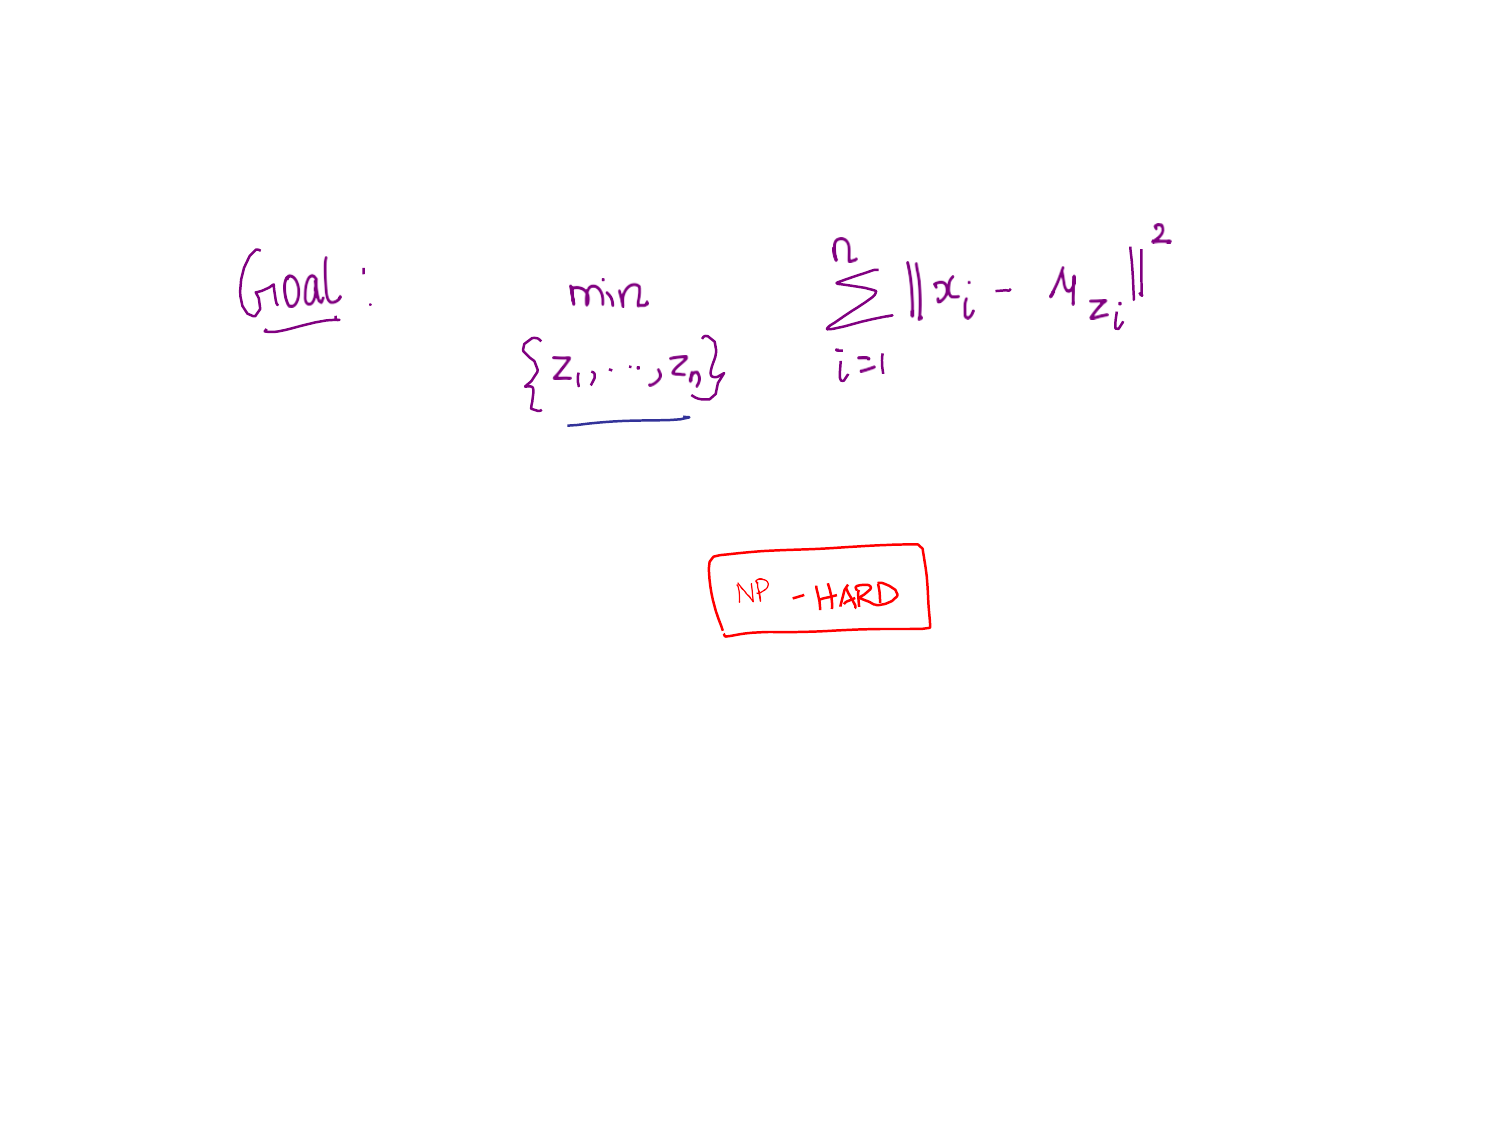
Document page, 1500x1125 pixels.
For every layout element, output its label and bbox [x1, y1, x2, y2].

text_box [239, 222, 1172, 427]
text_box [708, 544, 931, 637]
